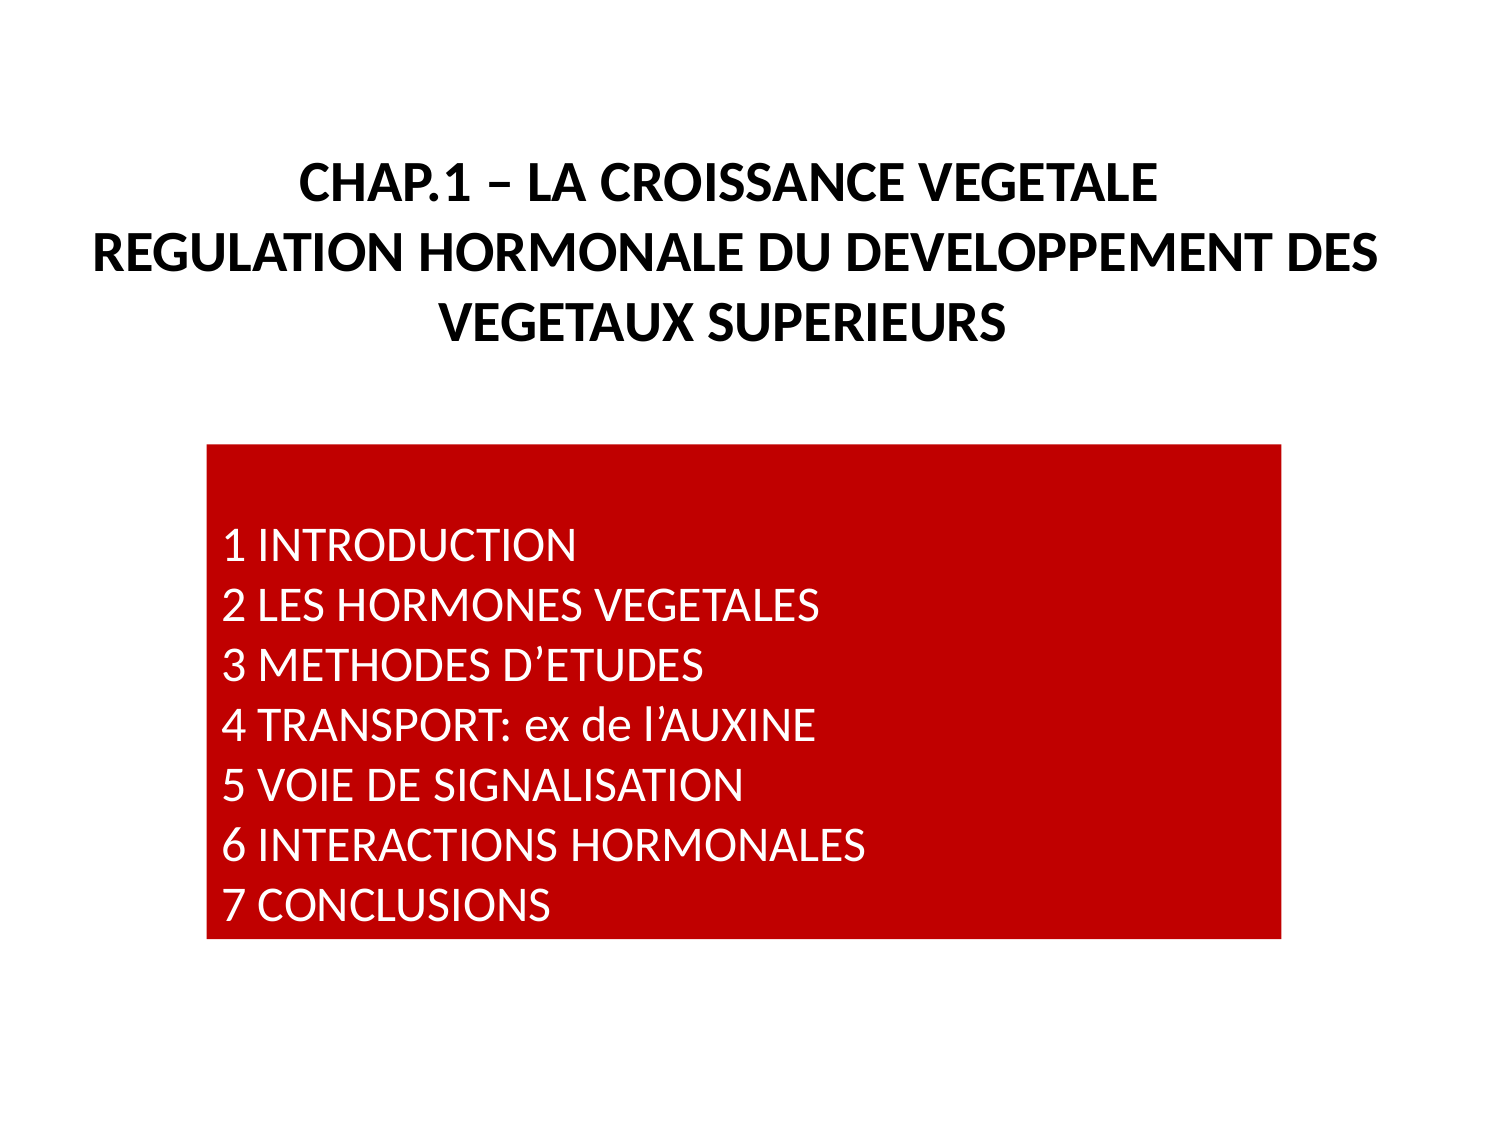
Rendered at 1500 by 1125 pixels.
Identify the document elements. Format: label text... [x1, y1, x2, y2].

text_box 1 INTRODUCTION 2 LES HORMONES VEGETALES 3 METHODES D’ETUDES 4 TRANSPORT: ex de l’AUXINE 5 VOIE DE SIGNALISATION 6 INTERACTIONS HORMONALES 7 CONCLUSIONS [206, 444, 1282, 940]
text_box CHAP.1 – LA CROISSANCE VEGETALE REGULATION HORMONALE DU DEVELOPPEMENT DES VEGETAUX SUPERIEURS [0, 0, 1500, 361]
